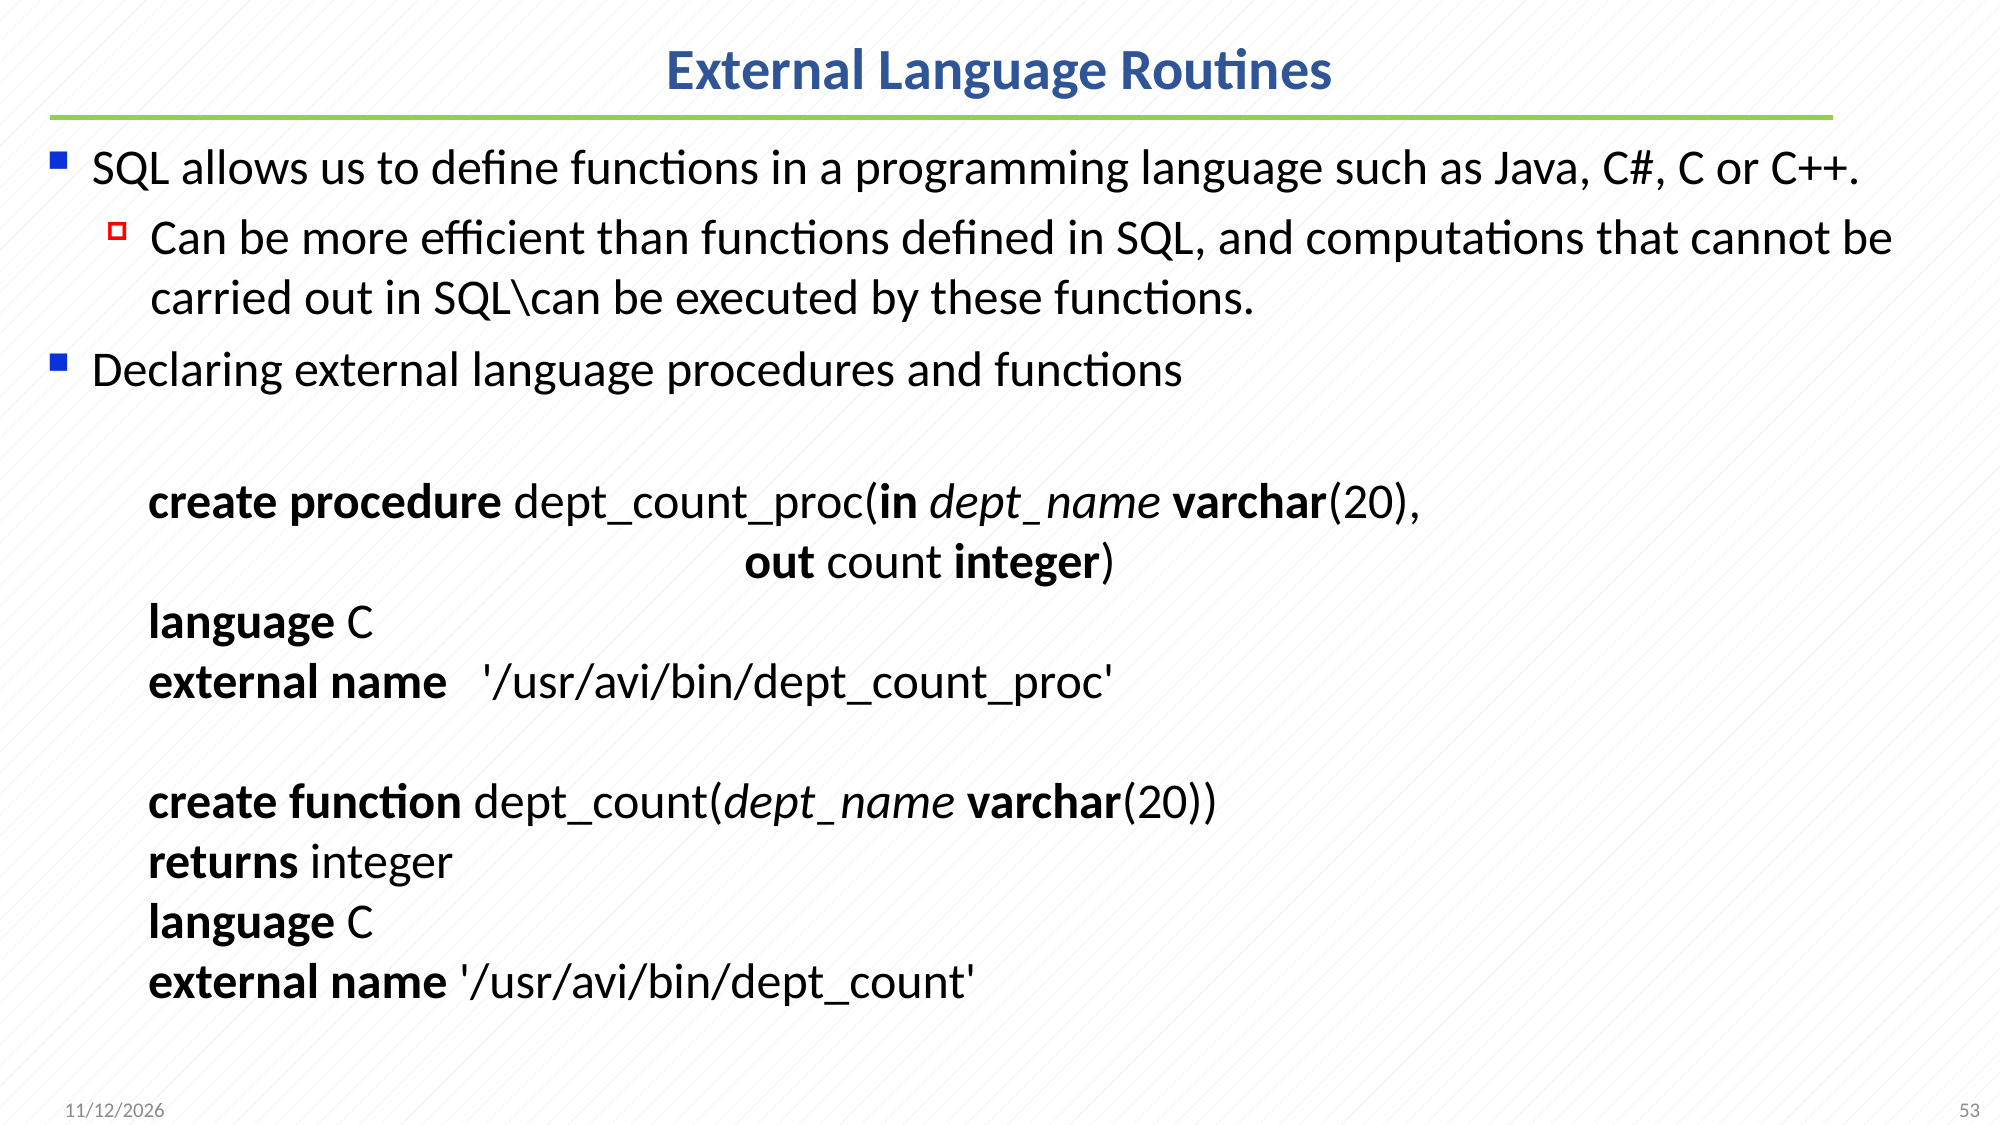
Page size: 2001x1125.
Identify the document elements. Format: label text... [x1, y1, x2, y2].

list SQL allows us to define functions in a programming language such as Java, C#, C or C++. Can be more efficient than functions defined in SQL, and computations that cannot be carried out in SQL\can be executed by these functions. Declaring external language procedures and functions create procedure dept_count_proc(in dept_name varchar(20), out count integer) language C external name '/usr/avi/bin/dept_count_proc' create function dept_count(dept_name varchar(20)) returns integer language C external name '/usr/avi/bin/dept_count' [32, 126, 1974, 1081]
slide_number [49, 1079, 500, 1125]
title External Language Routines [50, 13, 1949, 126]
slide_number 53 [1545, 1079, 1996, 1125]
